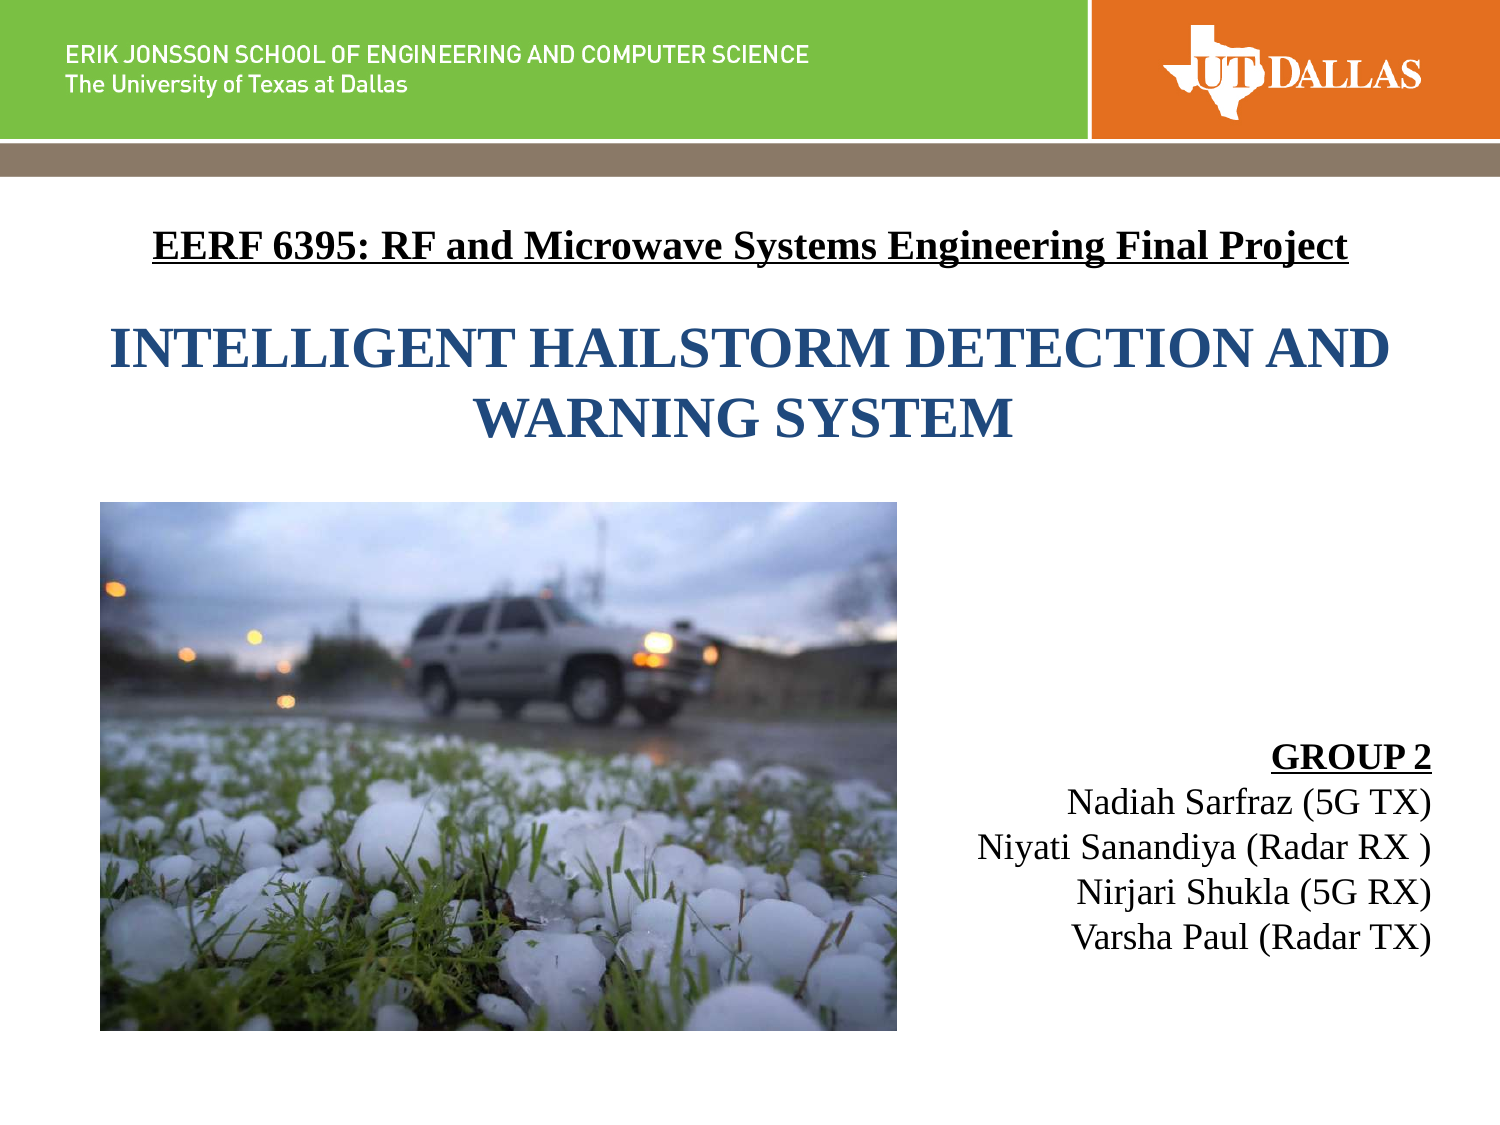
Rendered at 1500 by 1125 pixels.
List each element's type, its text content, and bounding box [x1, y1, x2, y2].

text_box GROUP 2 Nadiah Sarfraz (5G TX) Niyati Sanandiya (Radar RX ) Nirjari Shukla (5G RX) Varsha Paul (Radar TX) [226, 724, 1447, 1055]
picture [0, 0, 1500, 1125]
title EERF 6395: RF and Microwave Systems Engineering Final Project [113, 183, 1389, 301]
text_box INTELLIGENT HAILSTORM DETECTION AND WARNING SYSTEM [20, 301, 1481, 457]
